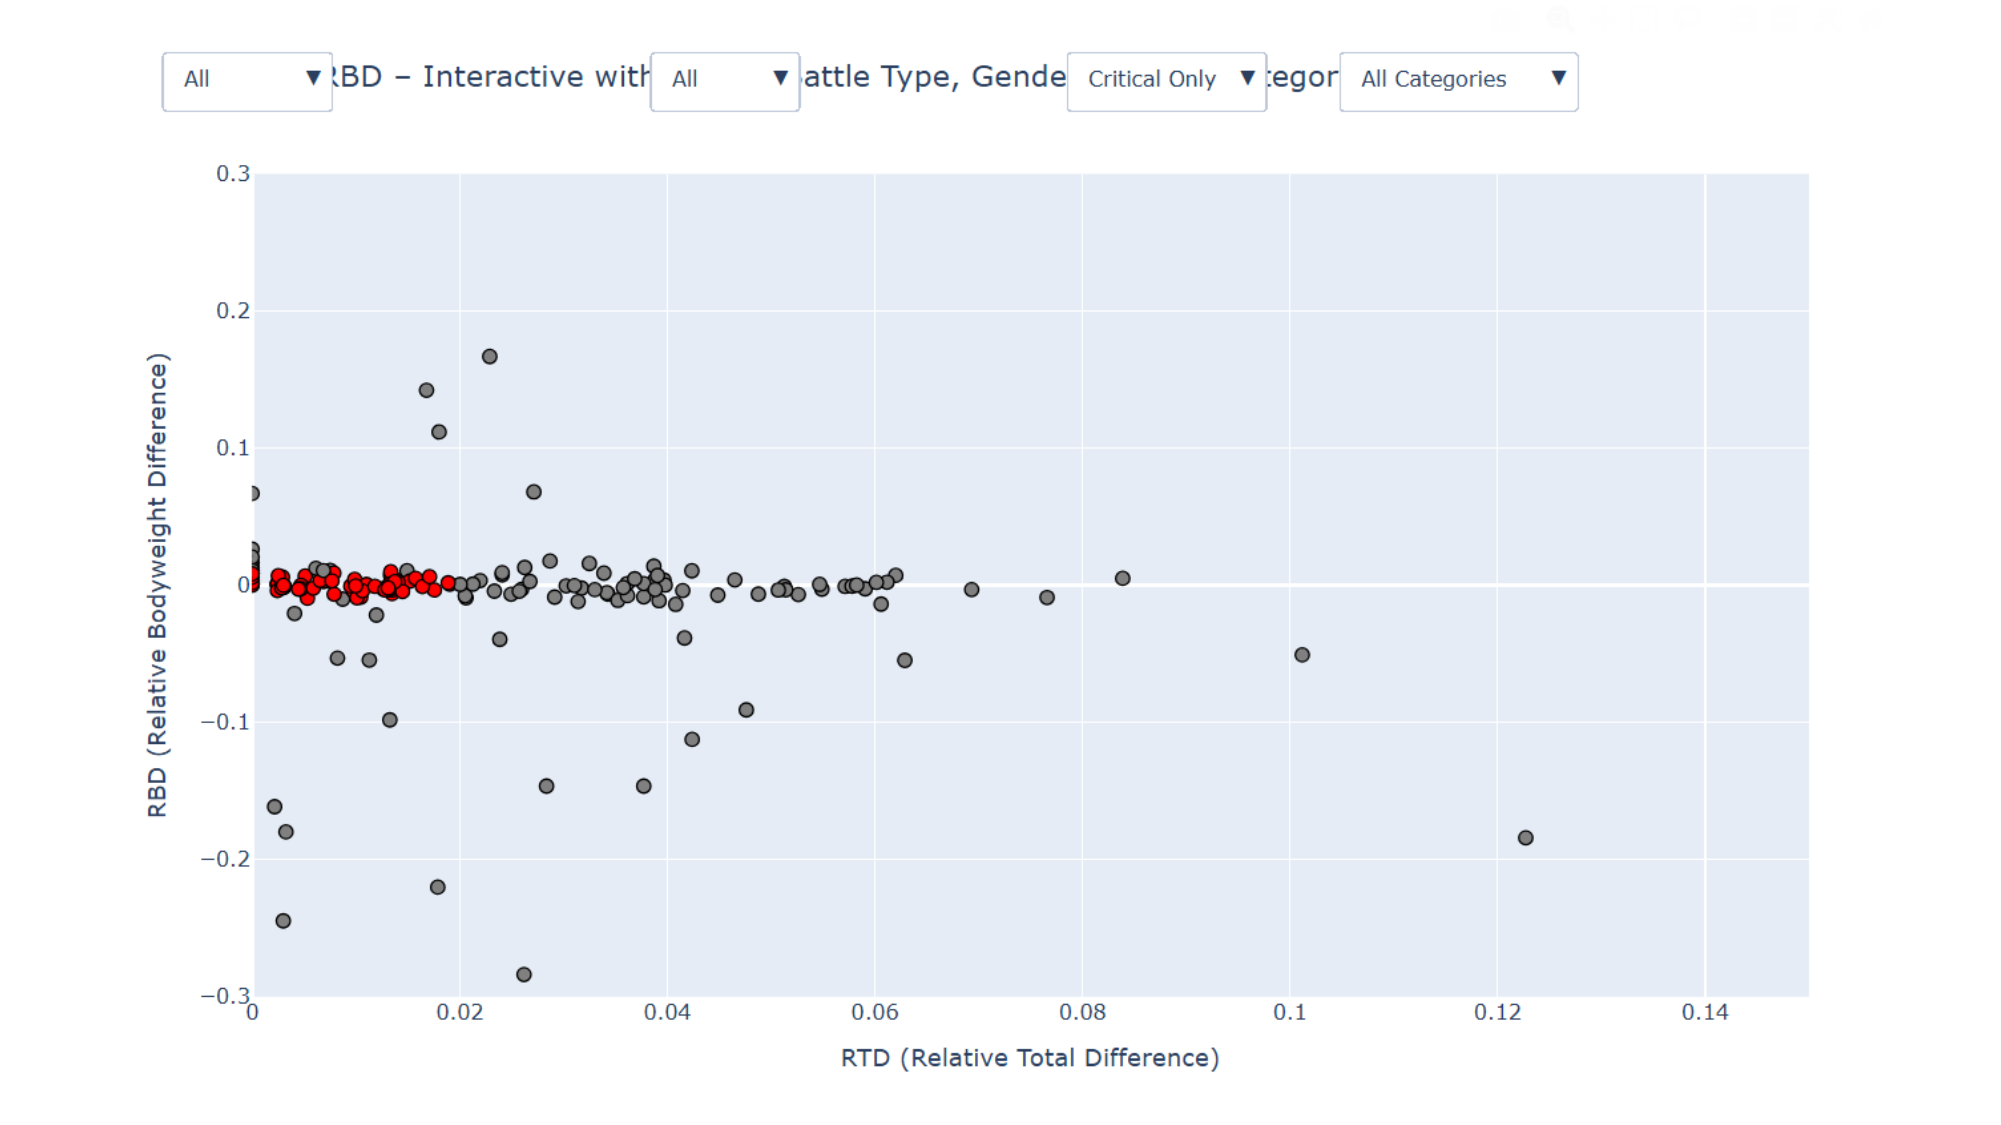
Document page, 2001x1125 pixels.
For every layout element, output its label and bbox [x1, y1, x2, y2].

picture [110, 0, 1889, 1125]
